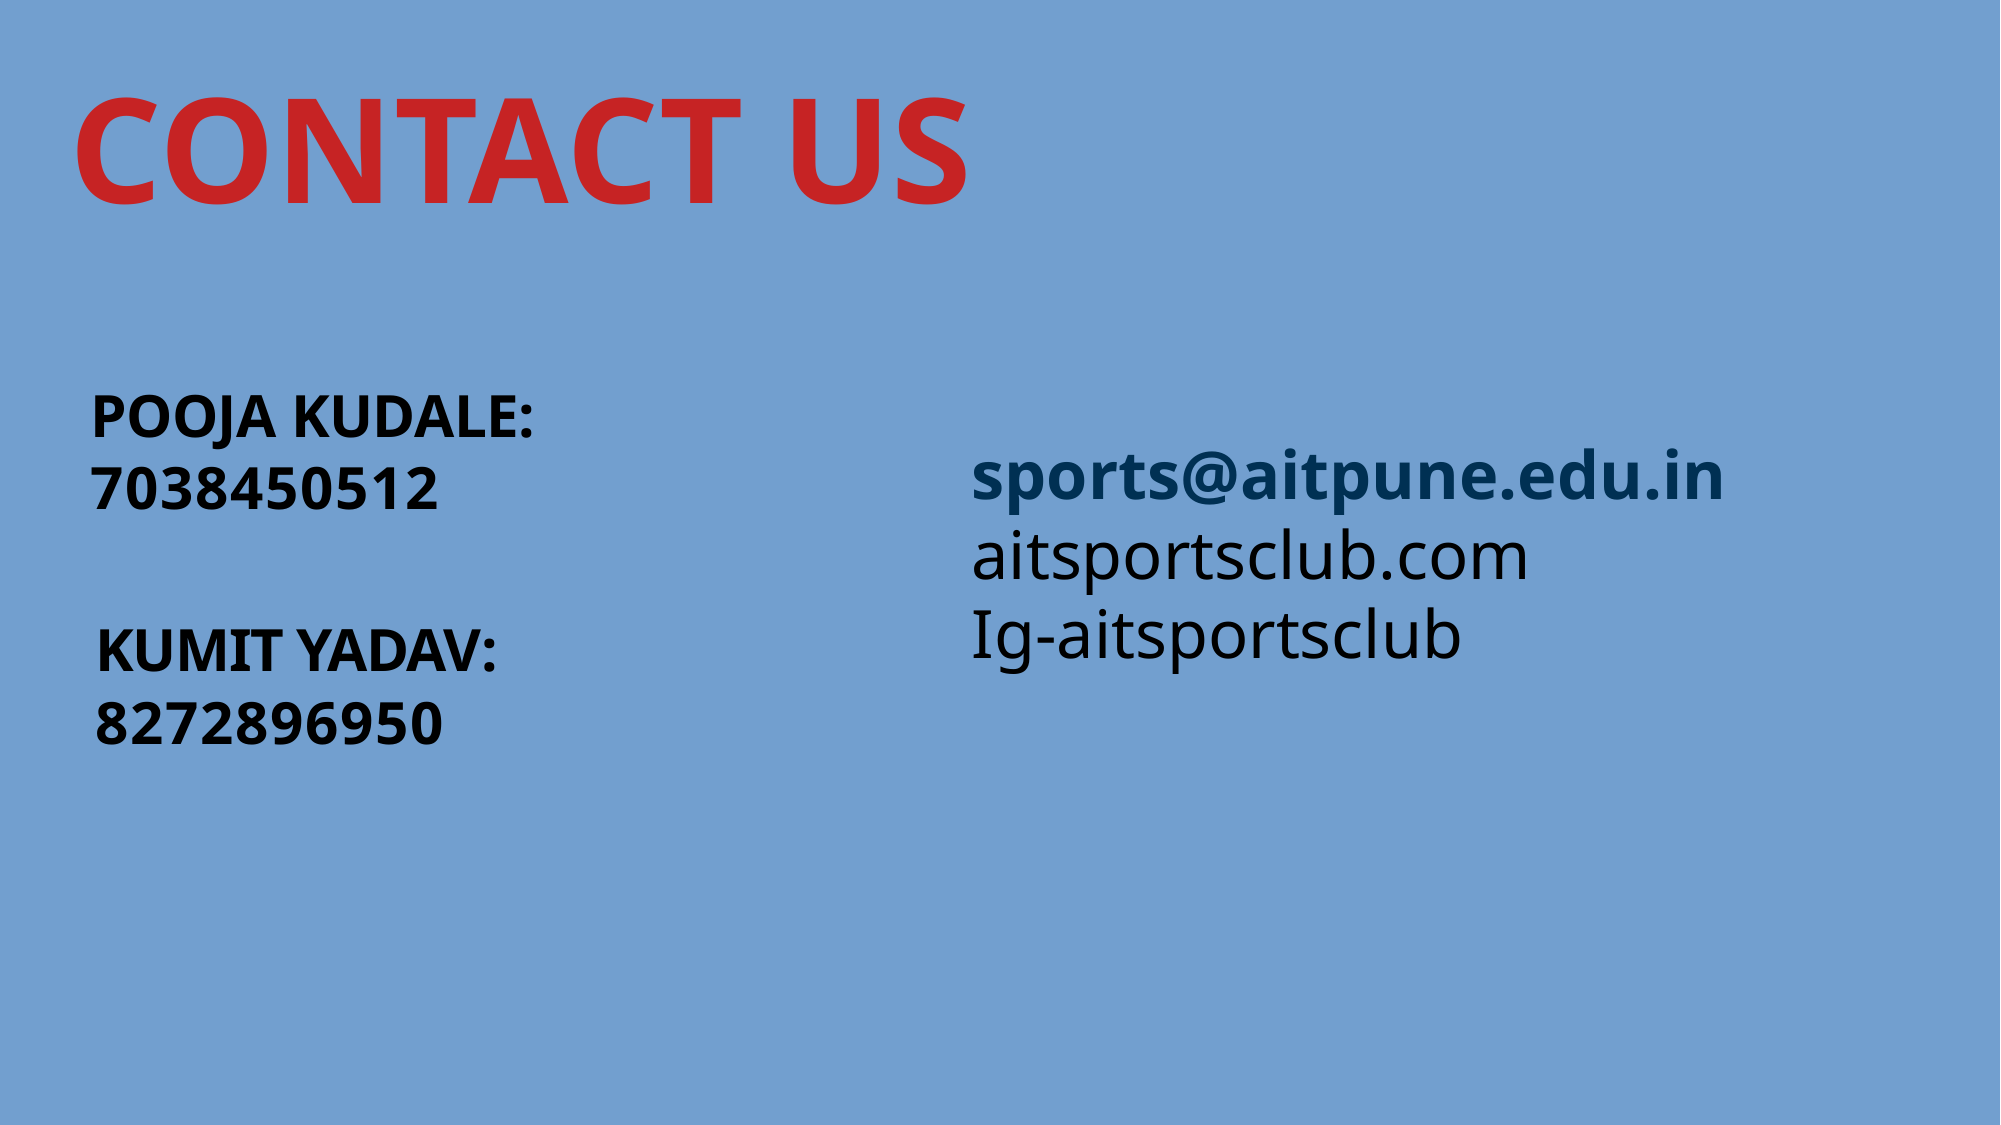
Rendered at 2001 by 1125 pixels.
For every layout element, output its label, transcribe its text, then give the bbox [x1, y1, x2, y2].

text_box KUMIT YADAV: 8272896950 [86, 604, 868, 809]
text_box POOJA KUDALE: 7038450512 [75, 253, 756, 737]
text_box Contact Us [55, 23, 1456, 271]
text_box sports@aitpune.edu.in aitsportsclub.com Ig-aitsportsclub [964, 425, 1825, 680]
